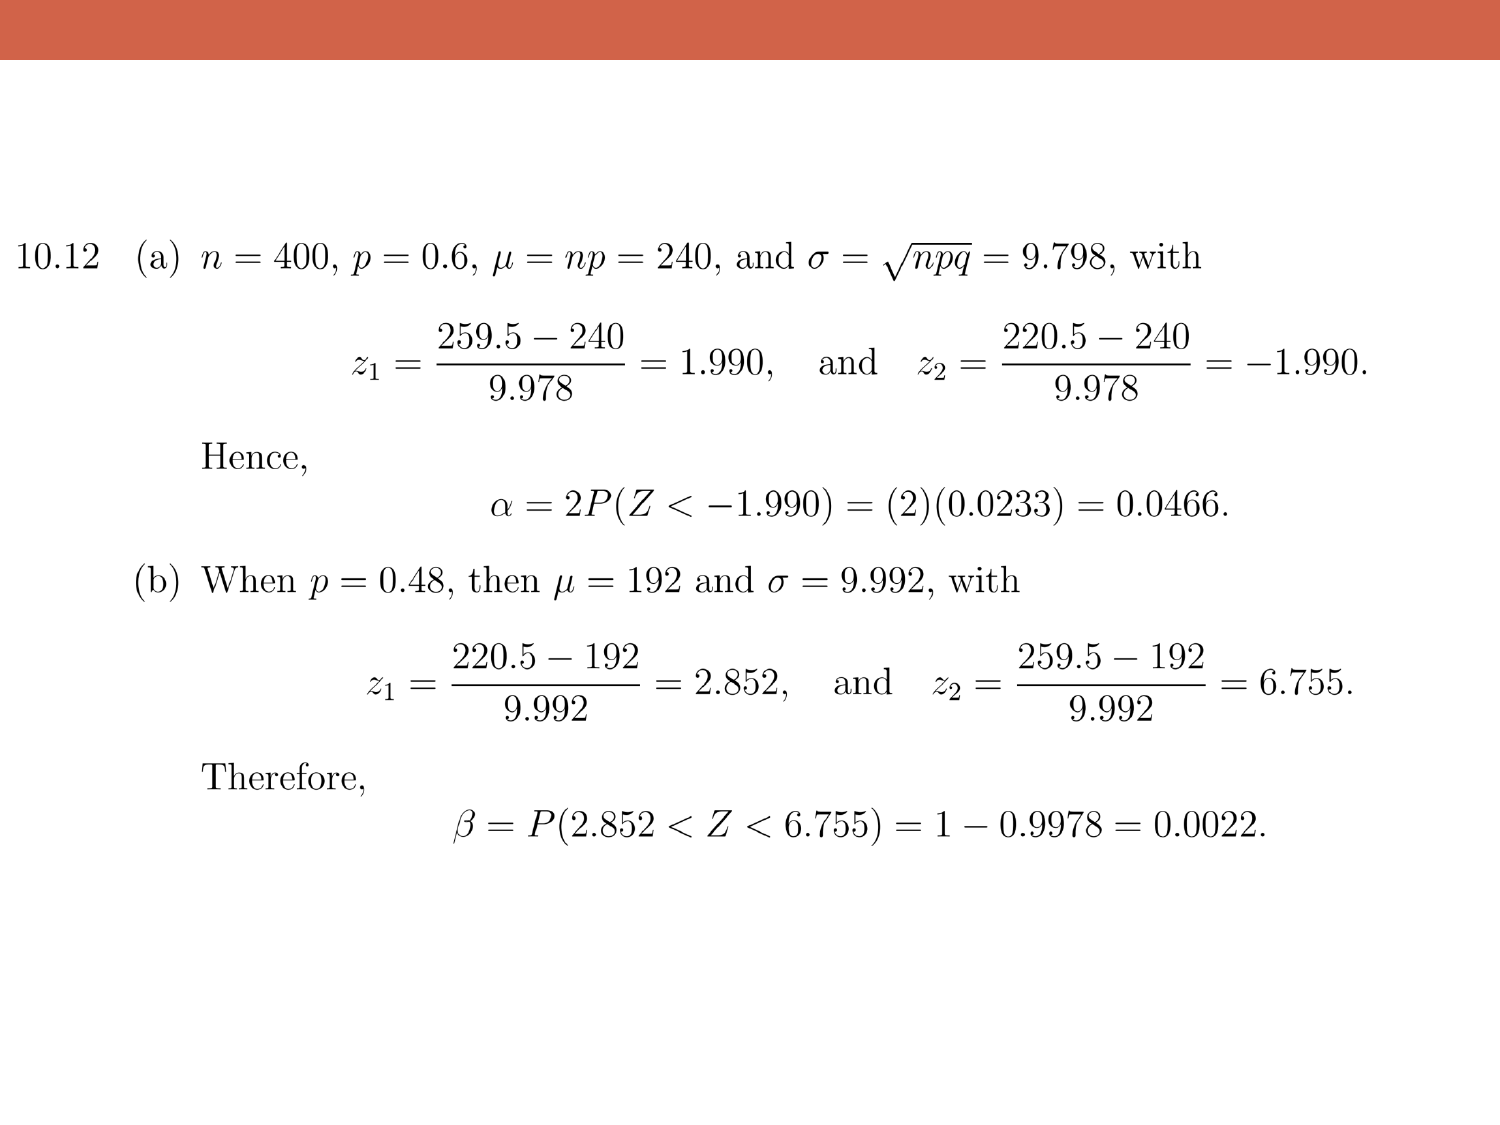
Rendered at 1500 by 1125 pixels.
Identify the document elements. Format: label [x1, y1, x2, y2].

picture [0, 224, 1376, 862]
